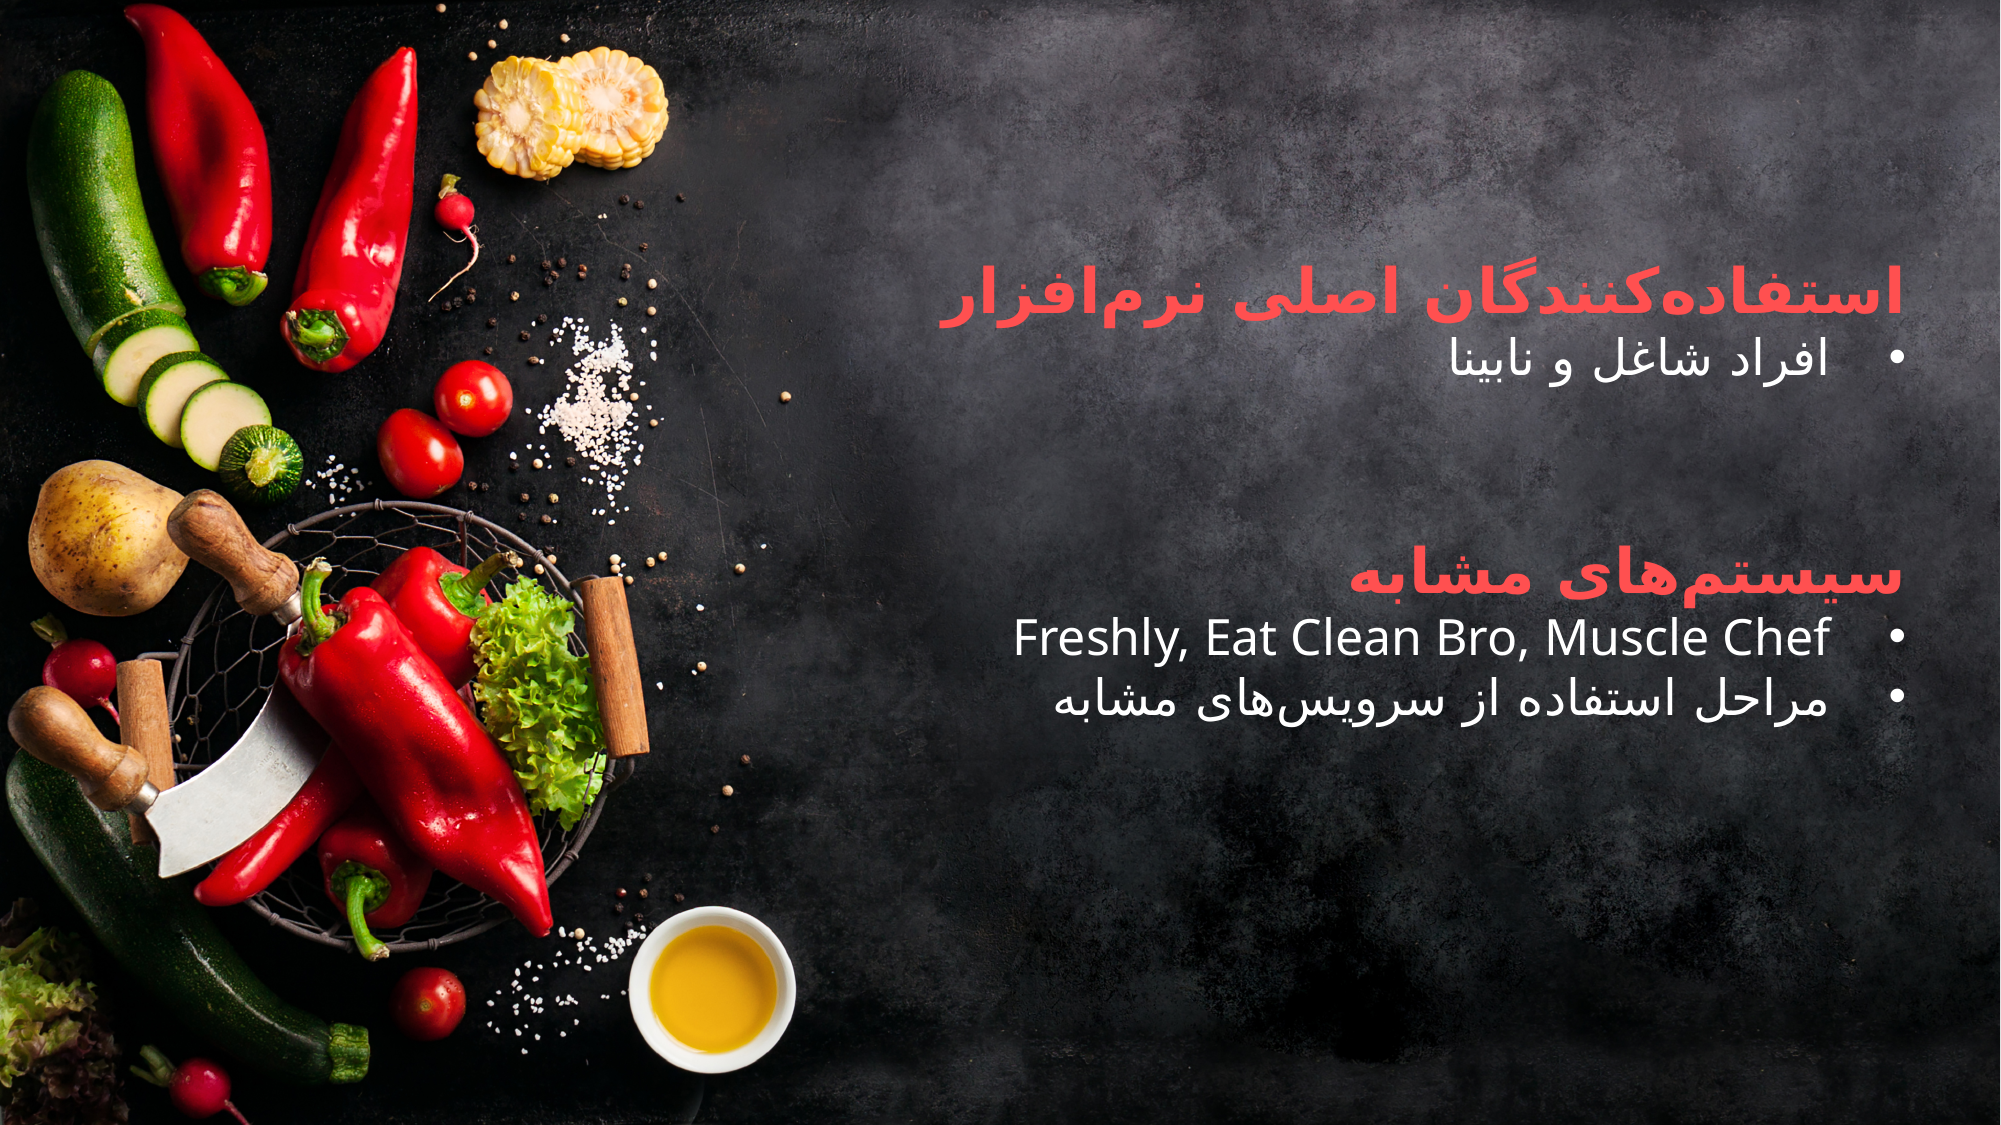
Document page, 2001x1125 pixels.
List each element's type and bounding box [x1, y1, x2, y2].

list [0, 0, 2000, 1125]
